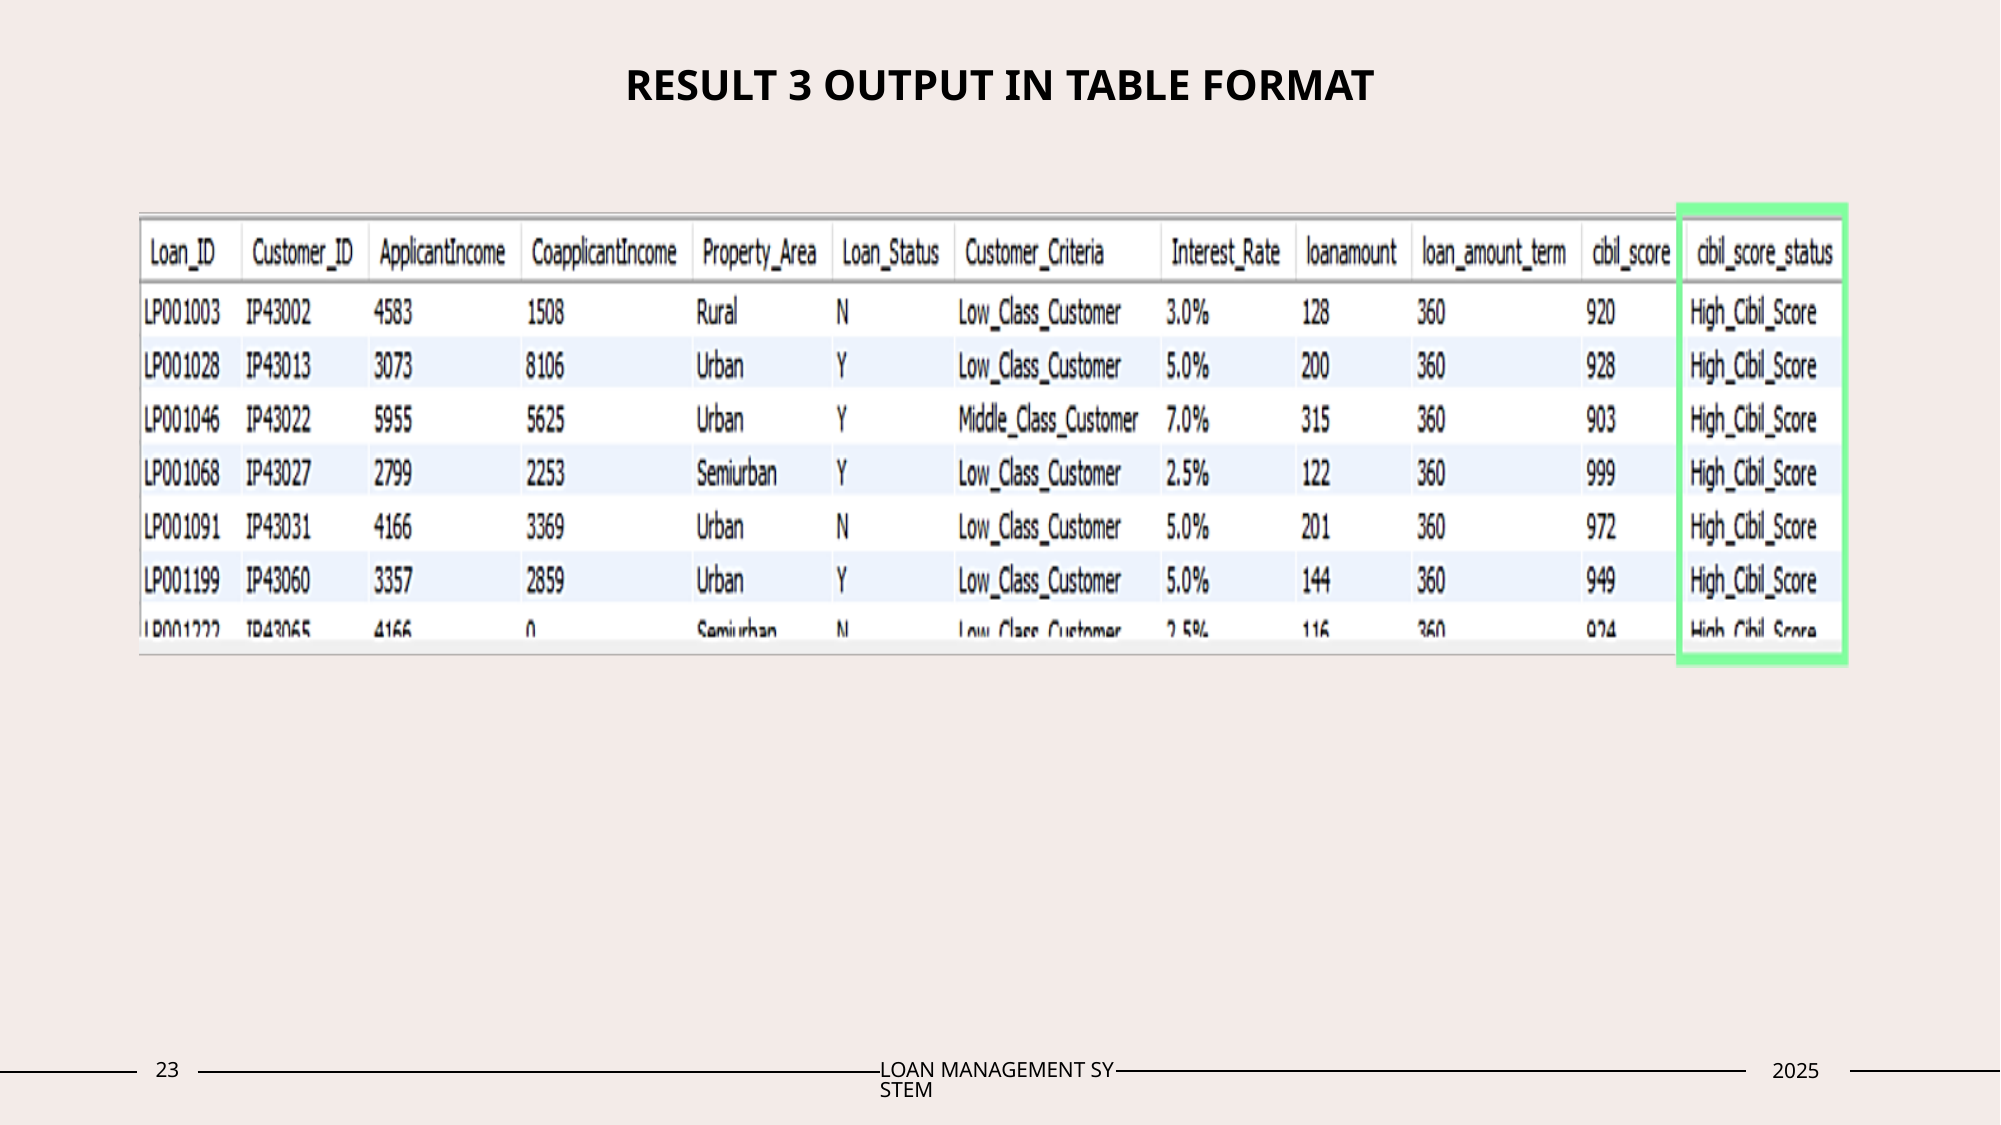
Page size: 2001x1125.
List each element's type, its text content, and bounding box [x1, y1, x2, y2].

footer LOAN MANAGEMENT SYSTEM [879, 1050, 1120, 1091]
title RESULT 3 OUTPUT IN TABLE FORMAT [187, 51, 1813, 173]
slide_number 23 [137, 1050, 198, 1091]
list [139, 201, 1849, 668]
slide_number 2025 [1743, 1050, 1849, 1091]
